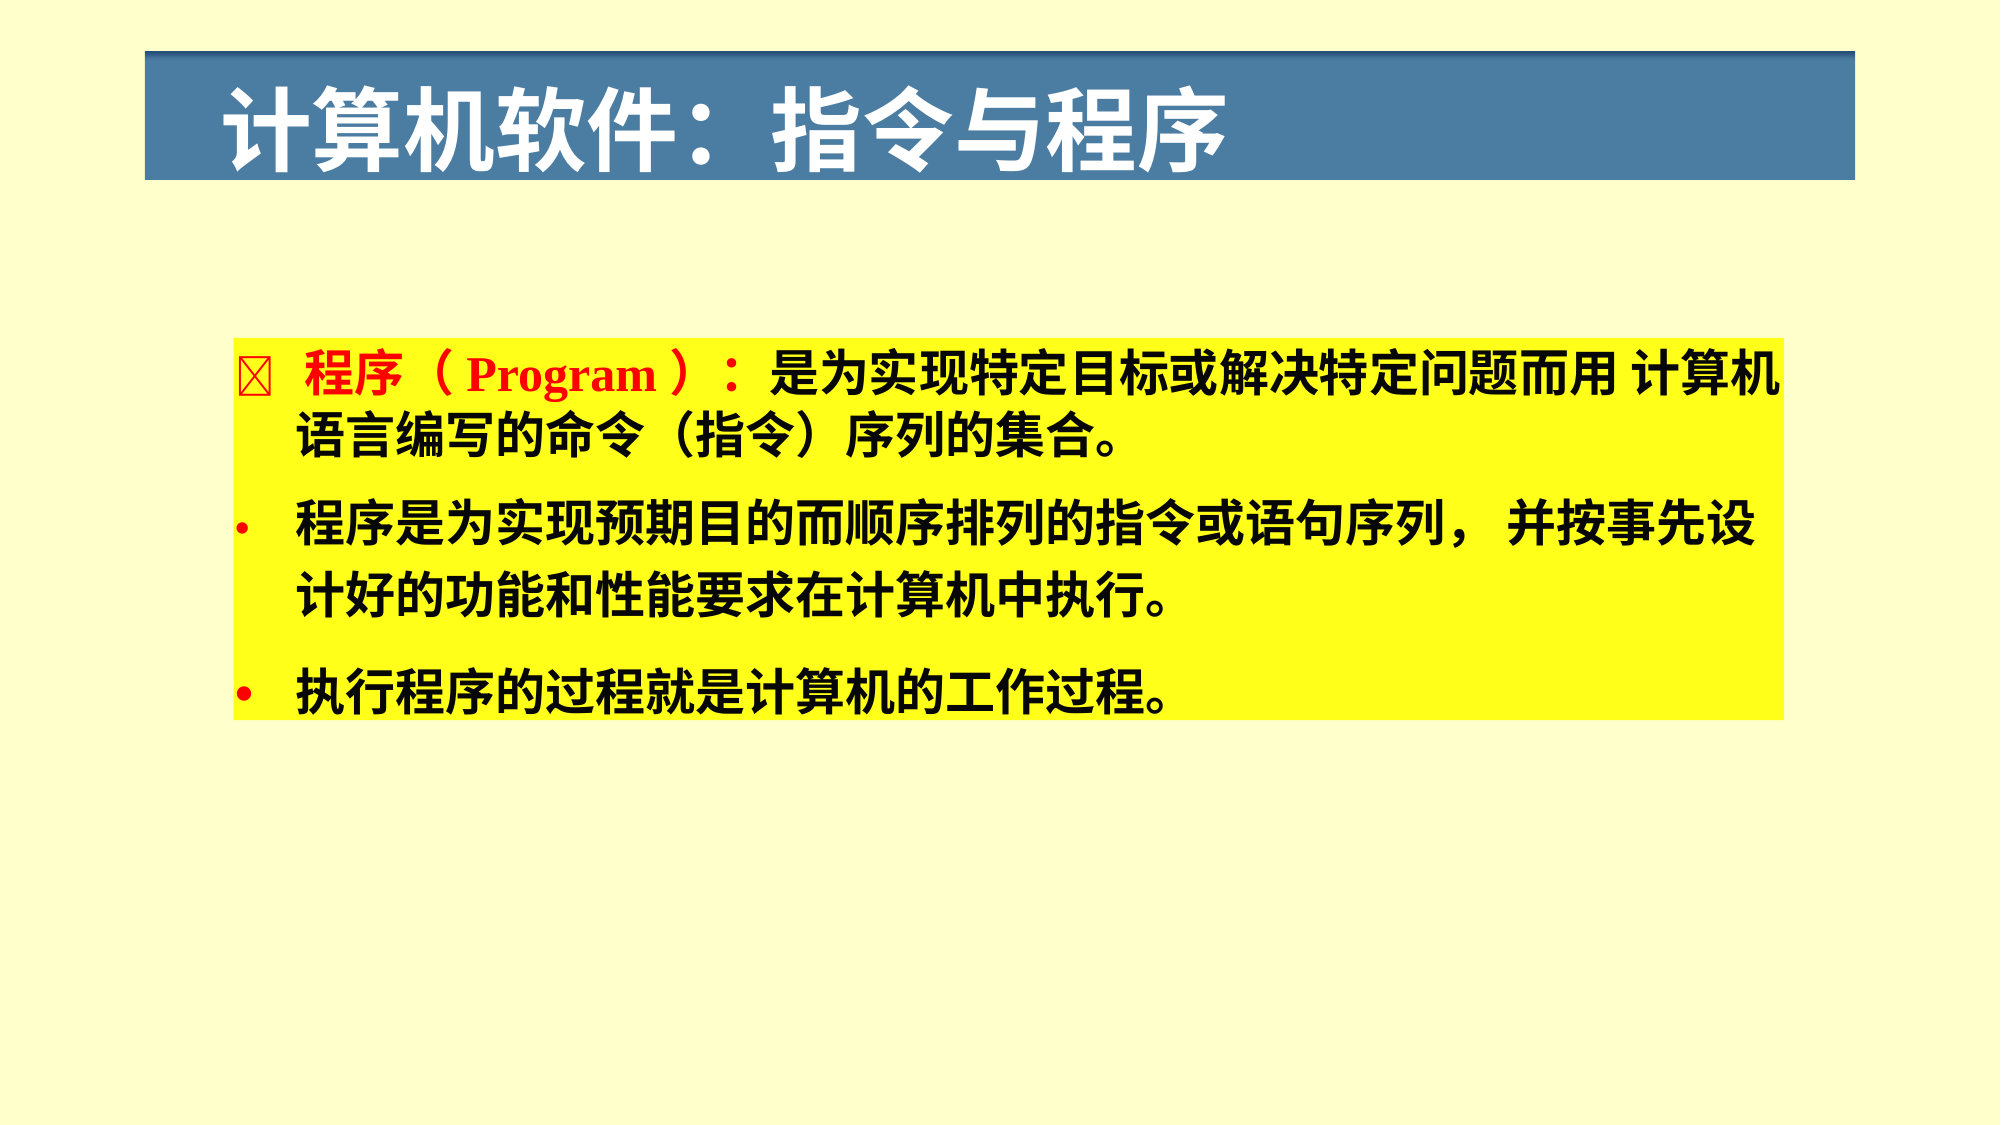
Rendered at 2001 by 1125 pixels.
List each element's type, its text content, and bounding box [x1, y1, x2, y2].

text_box 计算机软件：指令与程序 [220, 78, 1307, 288]
text_box  程序（Program）：是为实现特定目标或解决特定问题而用 计算机语言编写的命令（指令）序列的集合。 • 程序是为实现预期目的而顺序排列的指令或语句序列， 并按事先设计好的功能和性能要求在计算机中执行。 • 执行程序的过程就是计算机的工作过程。 [233, 337, 1784, 721]
picture [144, 51, 1856, 180]
